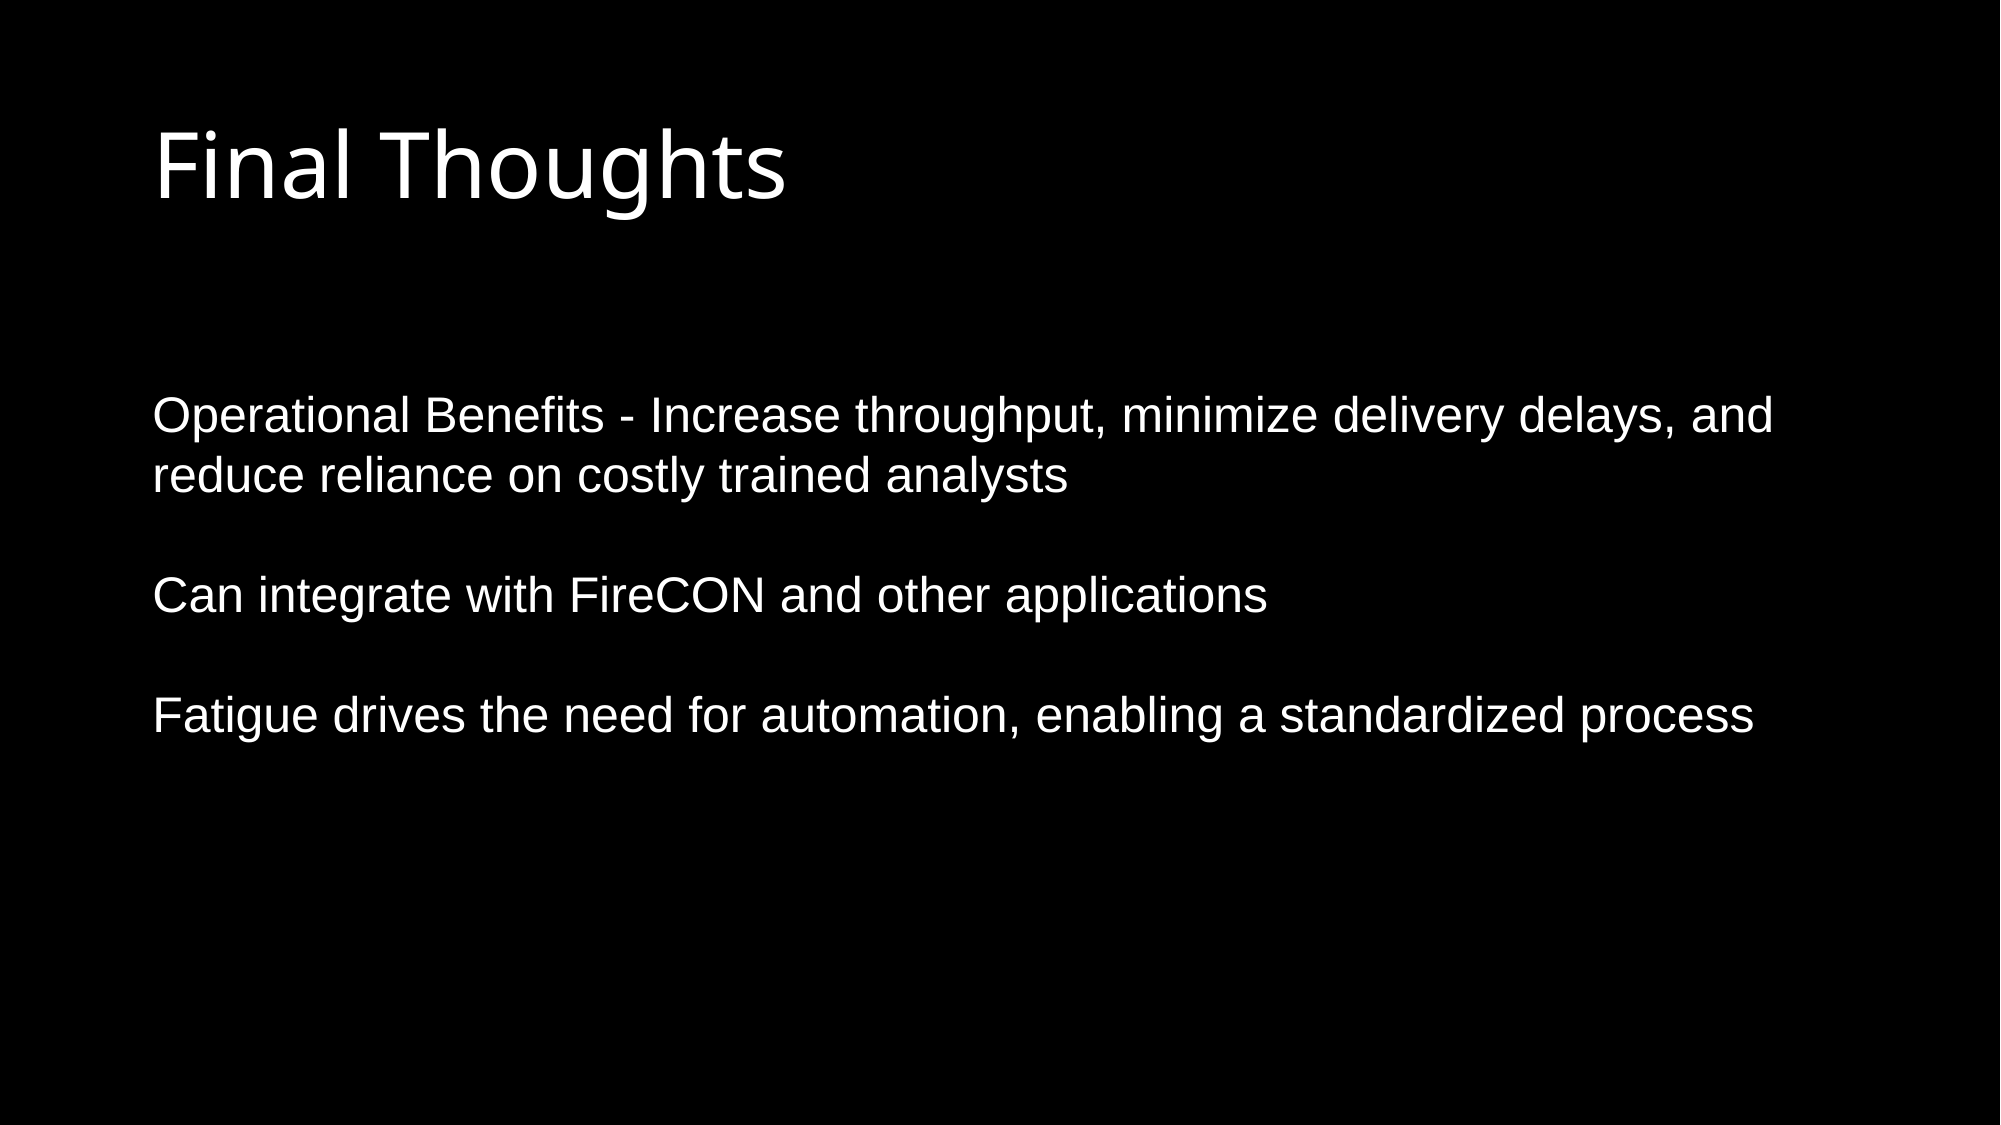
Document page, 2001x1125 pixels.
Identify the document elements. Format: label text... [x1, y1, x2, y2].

title Final Thoughts [137, 59, 1863, 278]
list Operational Benefits - Increase throughput, minimize delivery delays, and reduce reliance on costly trained analysts Can integrate with FireCON and other applications Fatigue drives the need for automation, enabling a standardized process [137, 236, 1818, 889]
